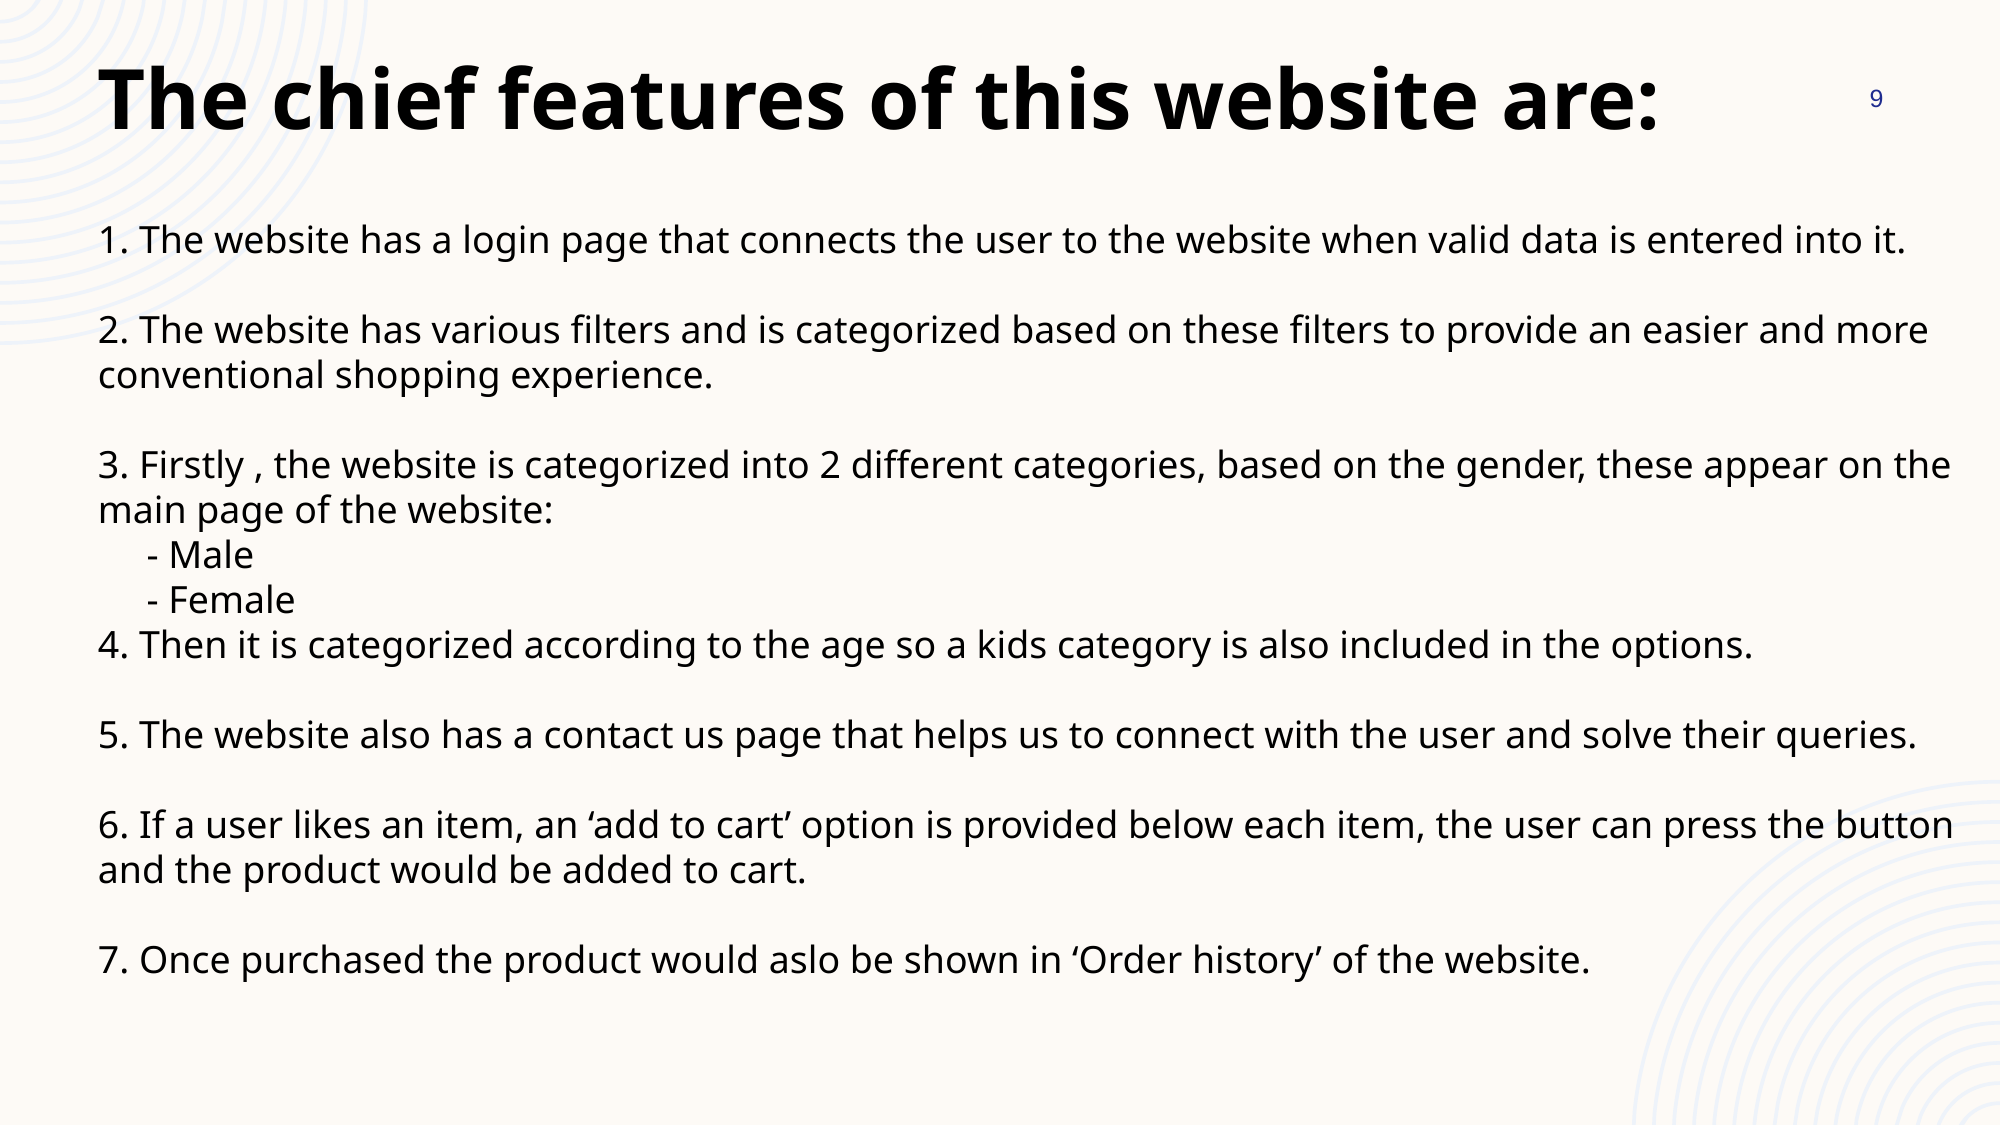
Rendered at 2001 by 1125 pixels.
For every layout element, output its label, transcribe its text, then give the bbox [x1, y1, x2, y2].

text_box The chief features of this website are: 1. The website has a login page that connects the user to the website when valid data is entered into it. 2. The website has various filters and is categorized based on these filters to provide an easier and more conventional shopping experience. 3. Firstly , the website is categorized into 2 different categories, based on the gender, these appear on the main page of the website: - Male - Female 4. Then it is categorized according to the age so a kids category is also included in the options. 5. The website also has a contact us page that helps us to connect with the user and solve their queries. 6. If a user likes an item, an ‘add to cart’ option is provided below each item, the user can press the button and the product would be added to cart. 7. Once purchased the product would aslo be shown in ‘Order history’ of the website. [83, 39, 1984, 989]
